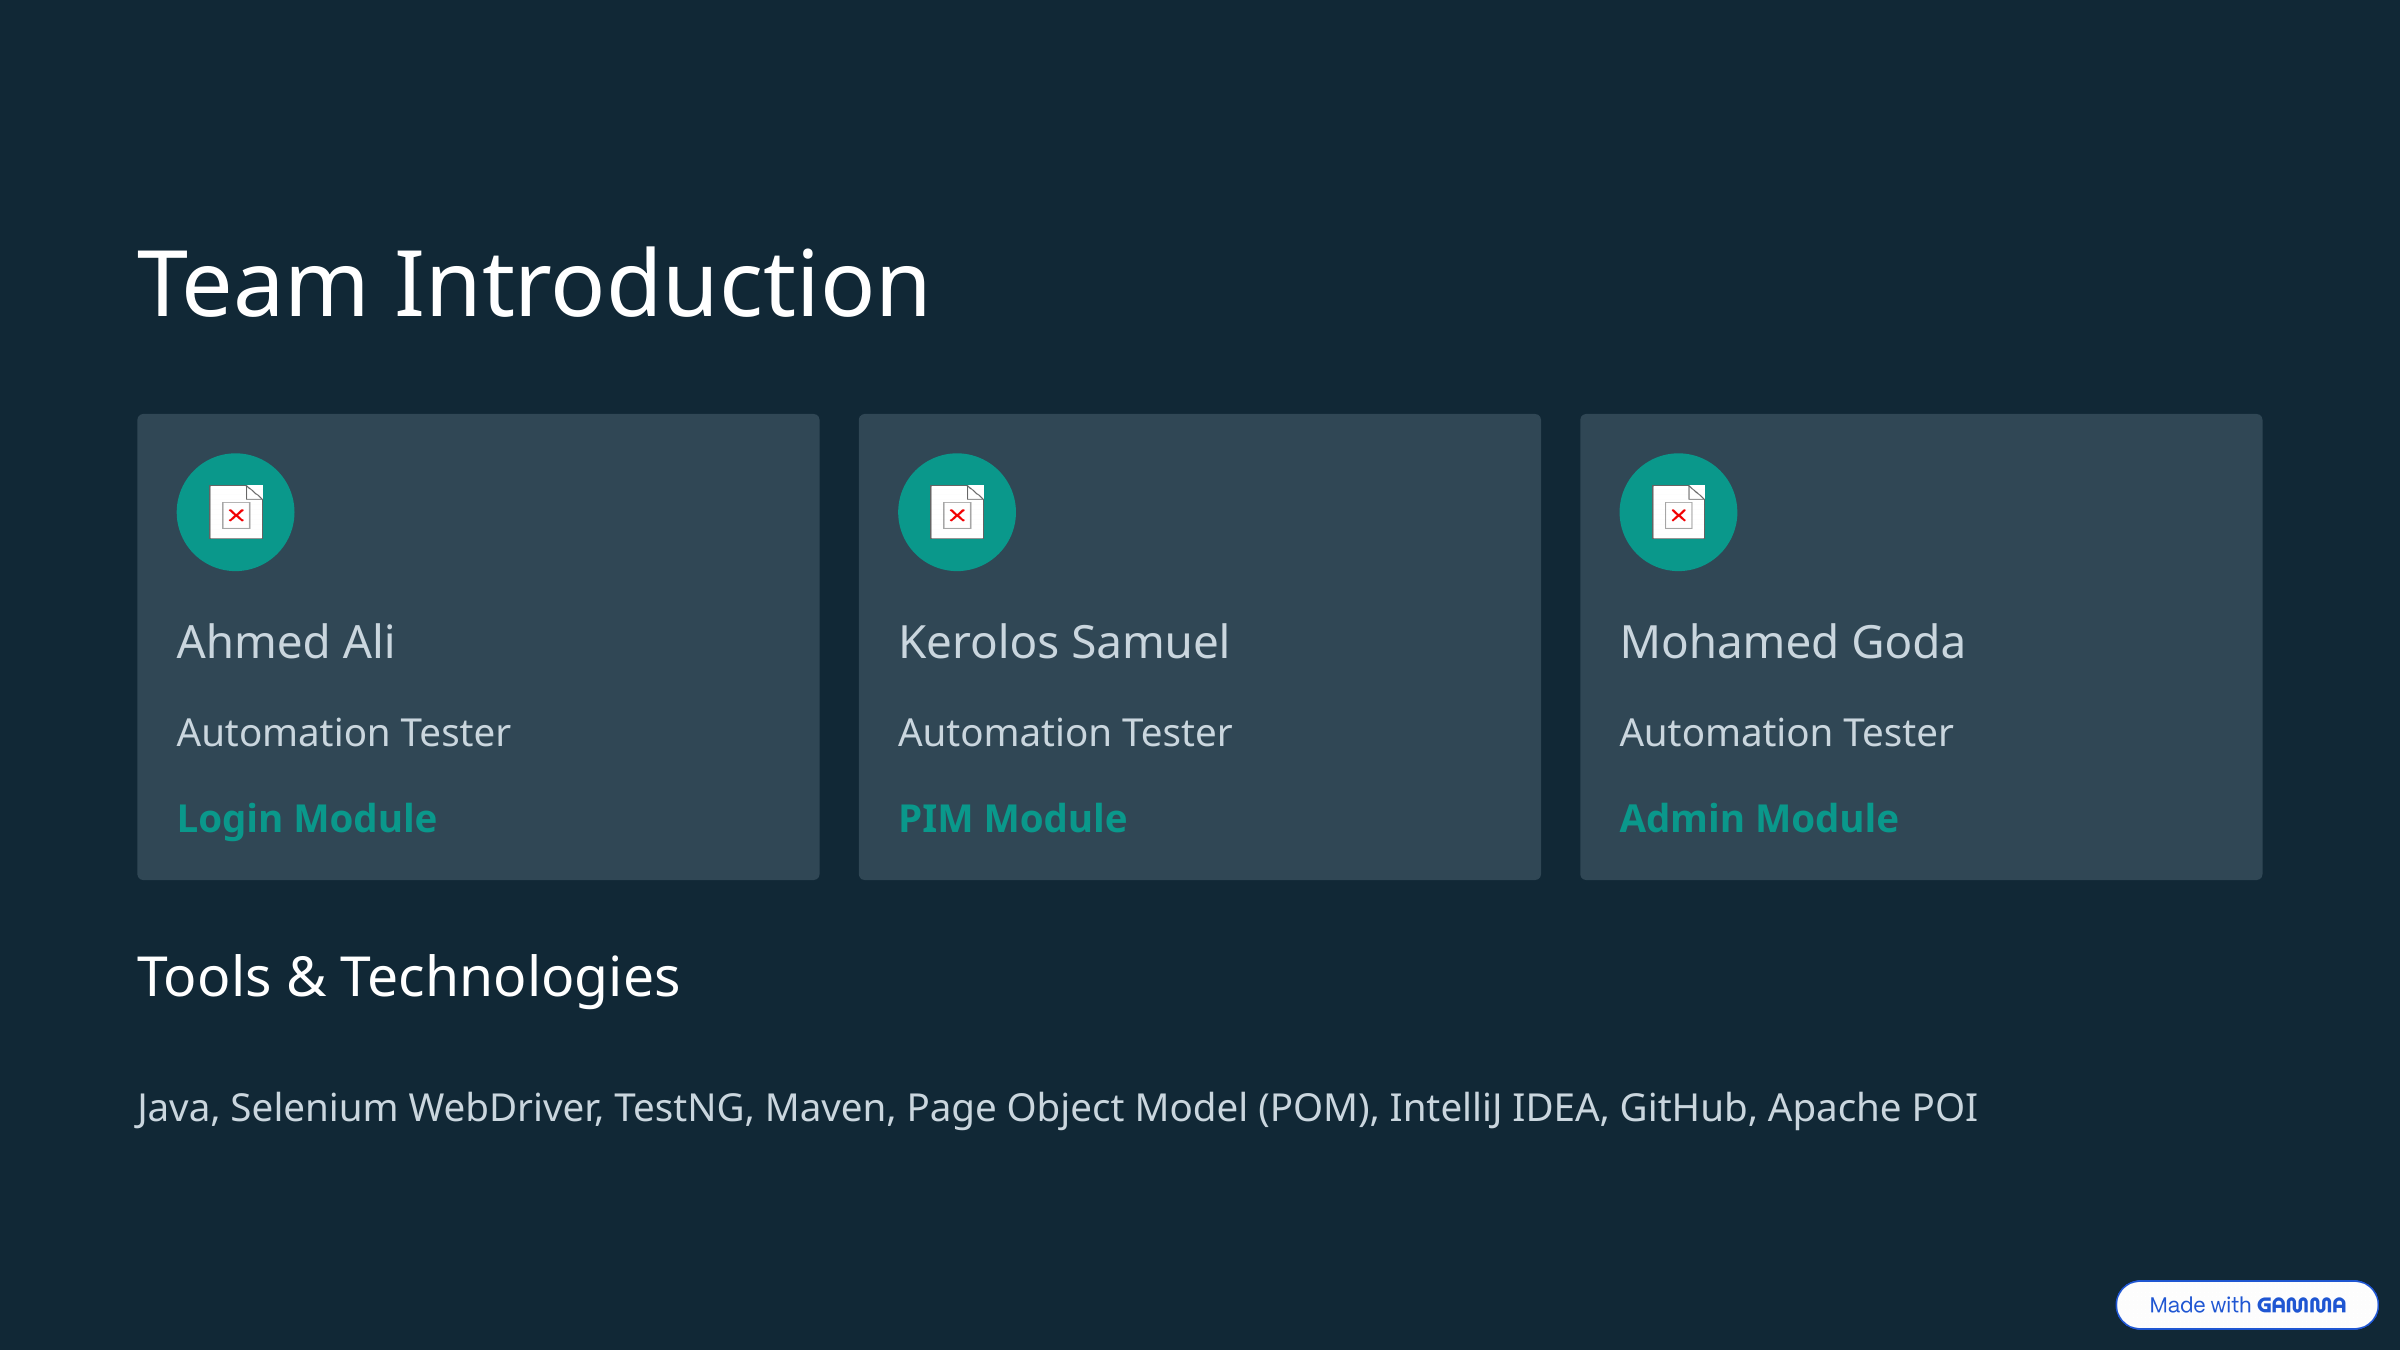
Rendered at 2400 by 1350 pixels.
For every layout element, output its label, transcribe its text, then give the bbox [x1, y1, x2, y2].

text_box Ahmed Ali [176, 610, 639, 668]
text_box [176, 453, 295, 572]
text_box Tools & Technologies [137, 938, 813, 1009]
picture [1651, 485, 1705, 539]
text_box [137, 413, 820, 881]
text_box Java, Selenium WebDriver, TestNG, Maven, Page Object Model (POM), IntelliJ IDEA, GitHub, Apache POI [137, 1067, 2263, 1130]
text_box Mohamed Goda [1619, 610, 2082, 668]
text_box PIM Module [898, 777, 1502, 841]
picture [208, 485, 263, 539]
picture [2106, 1271, 2389, 1339]
text_box Automation Tester [1619, 691, 2224, 755]
text_box Automation Tester [176, 691, 781, 755]
picture [930, 485, 984, 539]
text_box [898, 453, 1016, 572]
text_box Login Module [176, 777, 781, 841]
text_box Kerolos Samuel [898, 610, 1361, 668]
text_box [1619, 453, 1738, 572]
text_box Team Introduction [137, 219, 1147, 336]
text_box Automation Tester [898, 691, 1502, 755]
text_box Admin Module [1619, 777, 2224, 841]
text_box [1580, 413, 2263, 881]
text_box [858, 413, 1542, 881]
